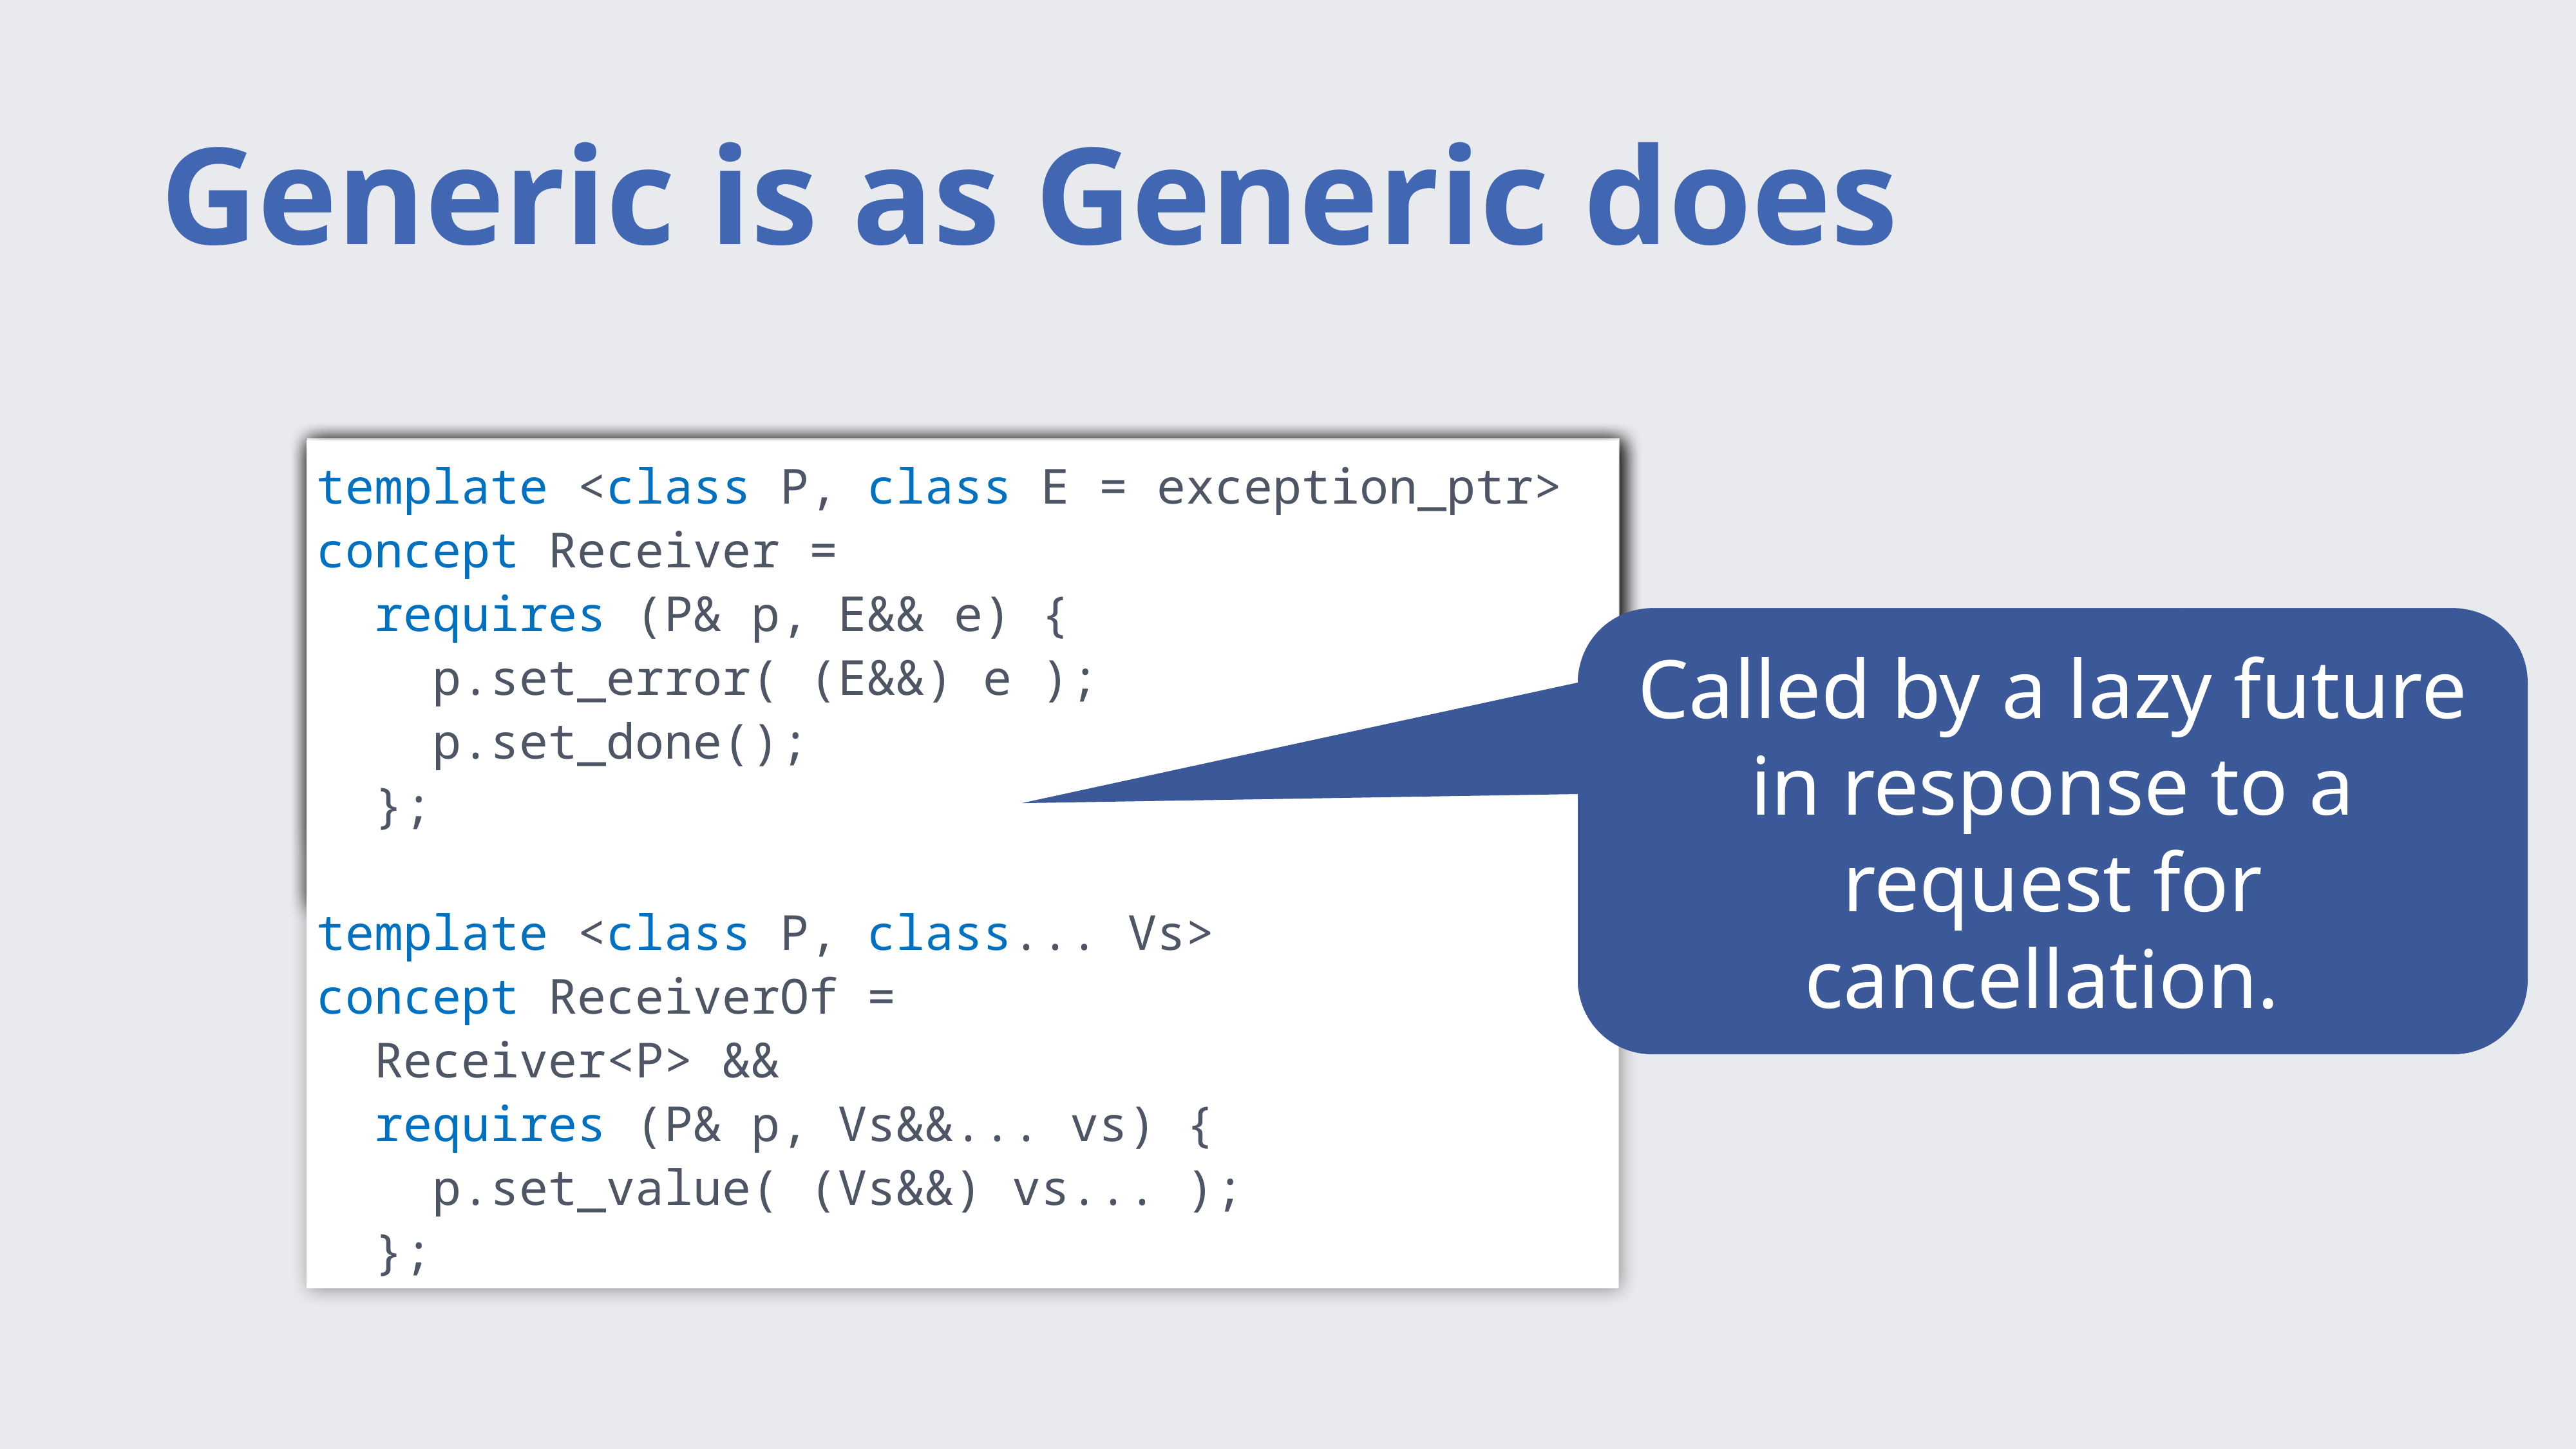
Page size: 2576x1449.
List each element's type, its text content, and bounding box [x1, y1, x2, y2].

text_box template <class P, class E = exception_ptr> concept Receiver = requires (P& p, E&& e) { p.set_error( (E&&) e ); p.set_done(); }; template <class P, class... Vs> concept ReceiverOf = Receiver<P> && requires (P& p, Vs&&... vs) { p.set_value( (Vs&&) vs... ); }; [307, 440, 1619, 1289]
text_box Called by a lazy future in response to a request for cancellation. [1021, 608, 2528, 1055]
title Generic is as Generic does [160, 109, 2415, 305]
